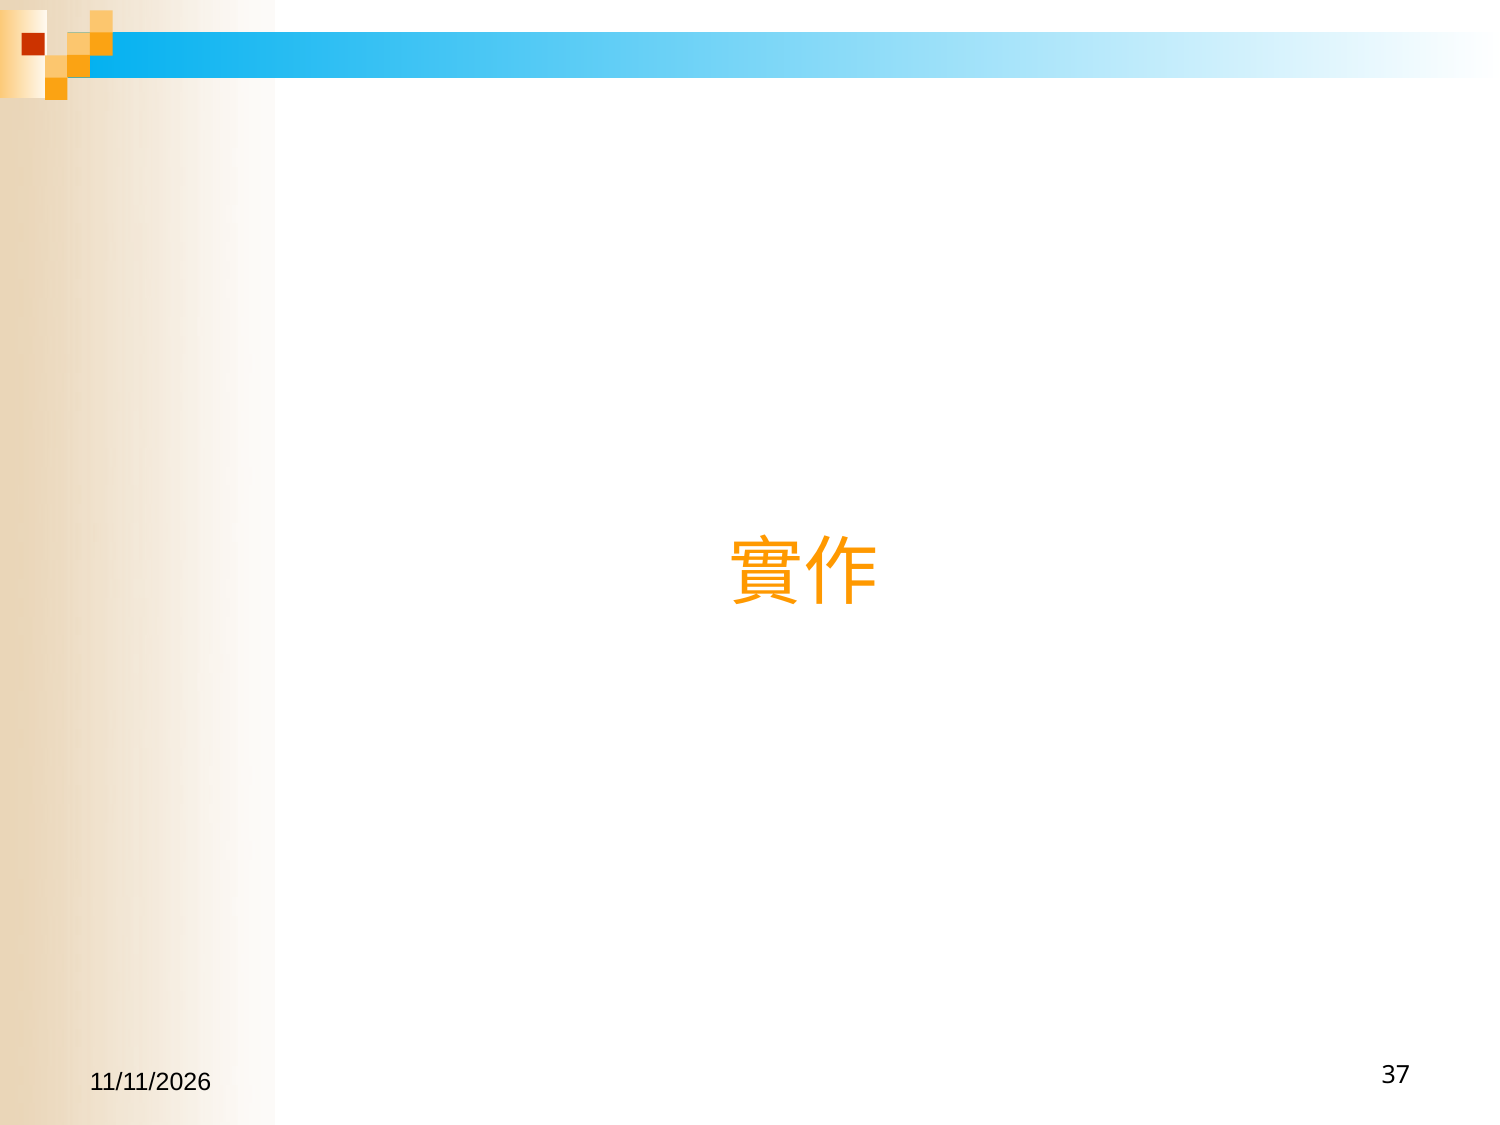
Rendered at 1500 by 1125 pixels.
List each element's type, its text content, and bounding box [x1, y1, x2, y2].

text_box 37 [1074, 1024, 1425, 1100]
text_box 2017/1/15 [75, 1024, 425, 1103]
title 實作 [230, 456, 1376, 682]
